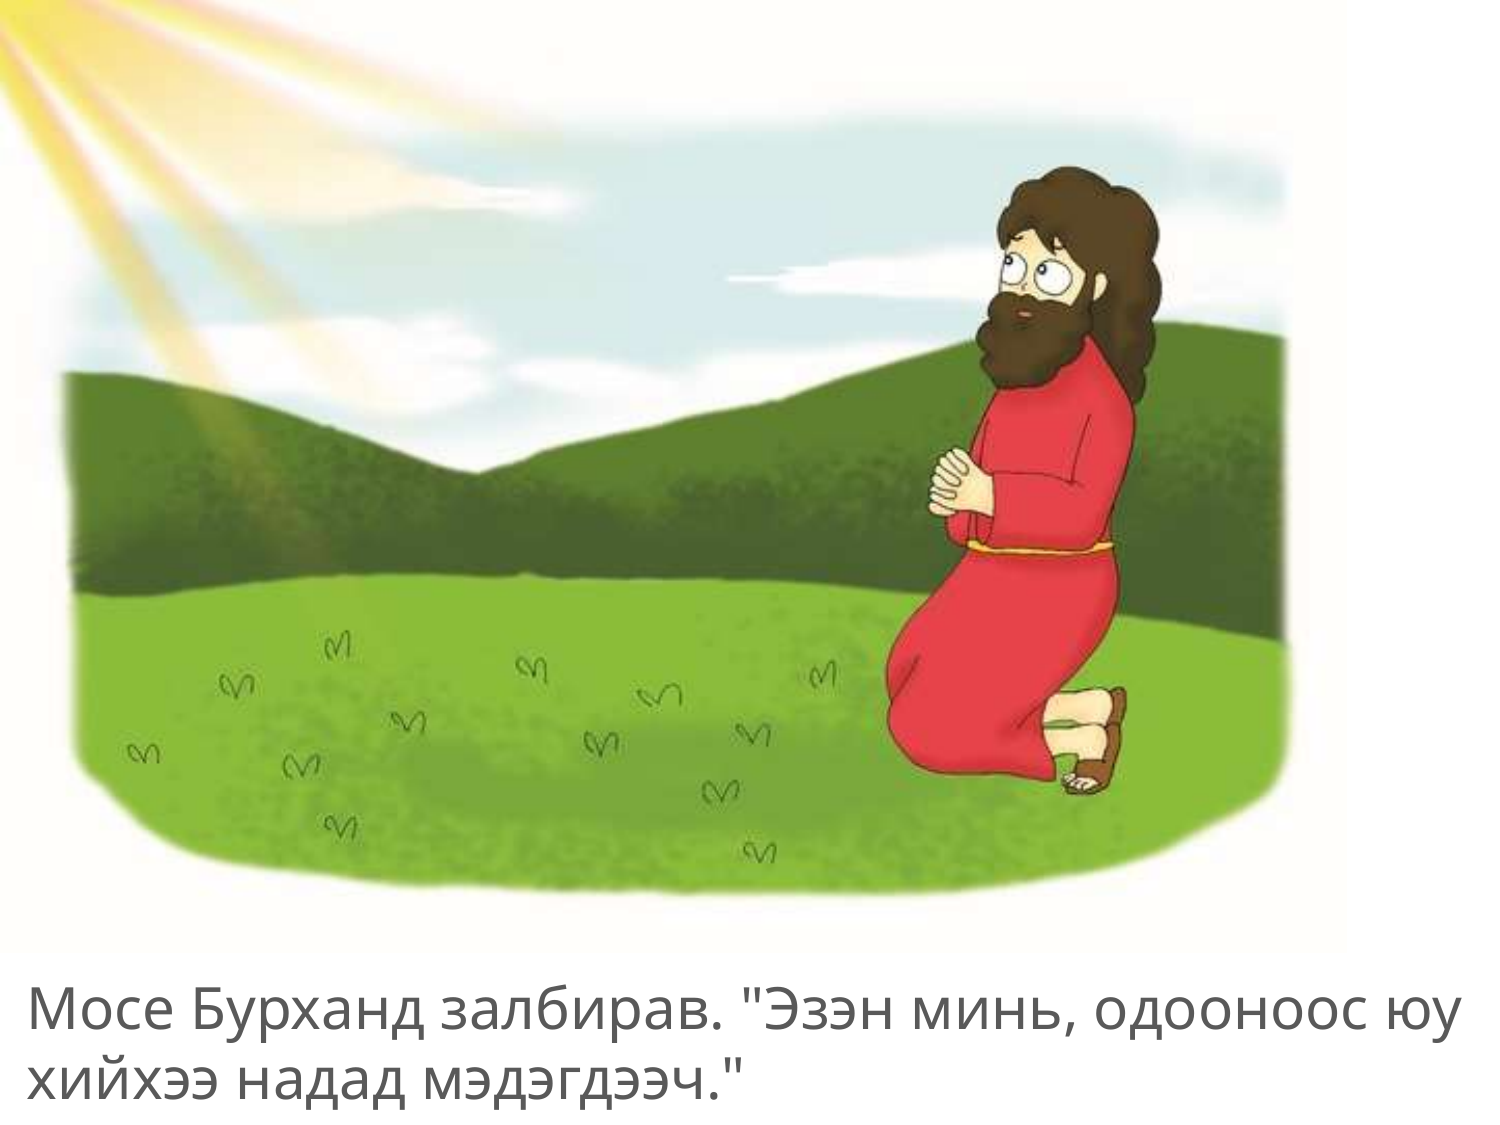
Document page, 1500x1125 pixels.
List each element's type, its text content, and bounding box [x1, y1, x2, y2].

picture [0, 0, 1348, 953]
text_box Мосе Бурханд залбирав. "Эзэн минь, одооноос юу хийхээ надад мэдэгдээч." [11, 964, 1498, 1119]
